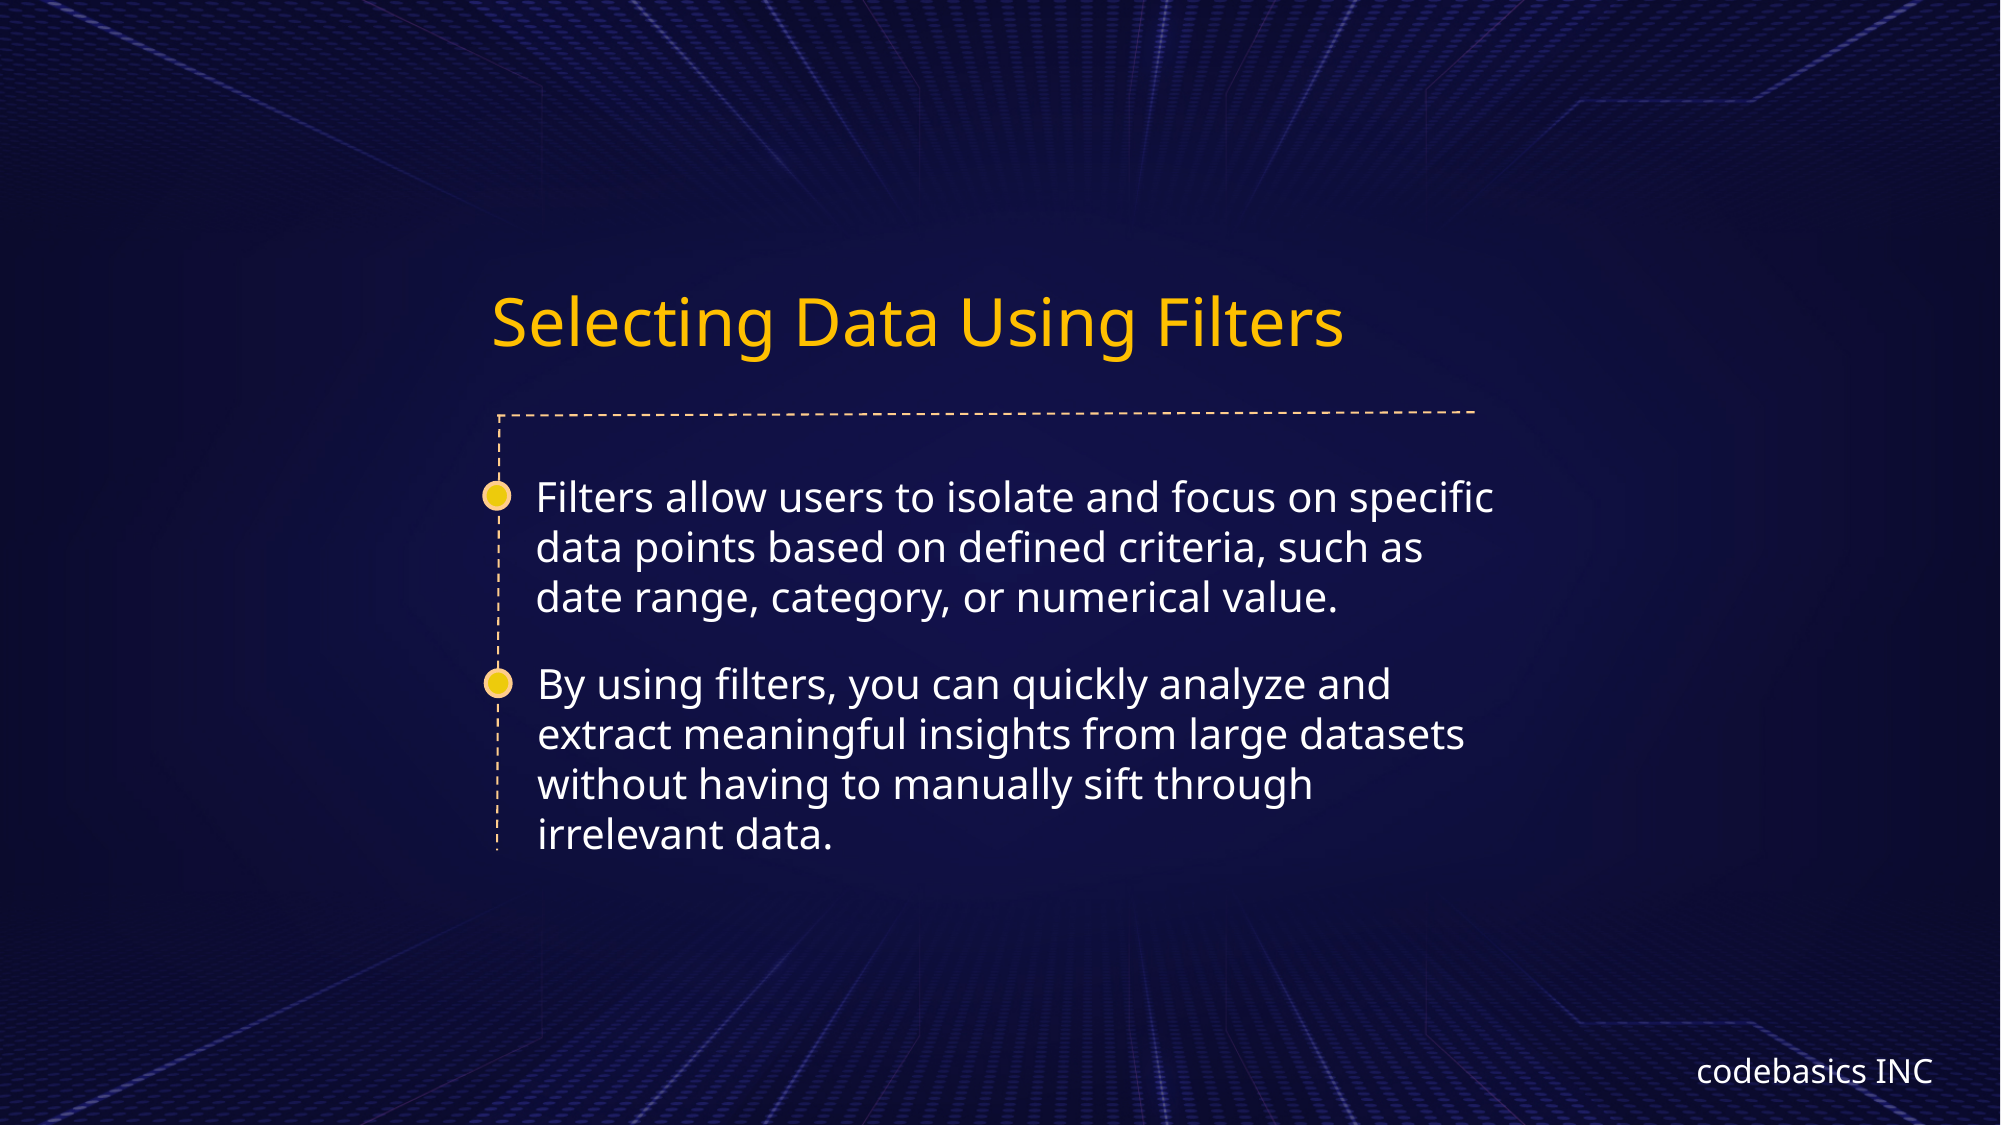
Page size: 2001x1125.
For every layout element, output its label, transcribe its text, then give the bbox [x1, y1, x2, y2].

picture [0, 0, 2001, 1125]
text_box By using filters, you can quickly analyze and extract meaningful insights from large datasets without having to manually sift through irrelevant data. [522, 650, 1521, 866]
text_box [496, 424, 500, 851]
text_box Filters allow users to isolate and focus on specific data points based on defined criteria, such as date range, category, or numerical value. [520, 463, 1521, 629]
text_box Selecting Data Using Filters [476, 272, 1433, 368]
footer codebasics INC​ [1660, 1042, 1970, 1103]
text_box [504, 669, 513, 697]
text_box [496, 411, 1481, 416]
text_box [482, 482, 491, 510]
text_box [483, 670, 491, 697]
text_box [504, 482, 512, 509]
